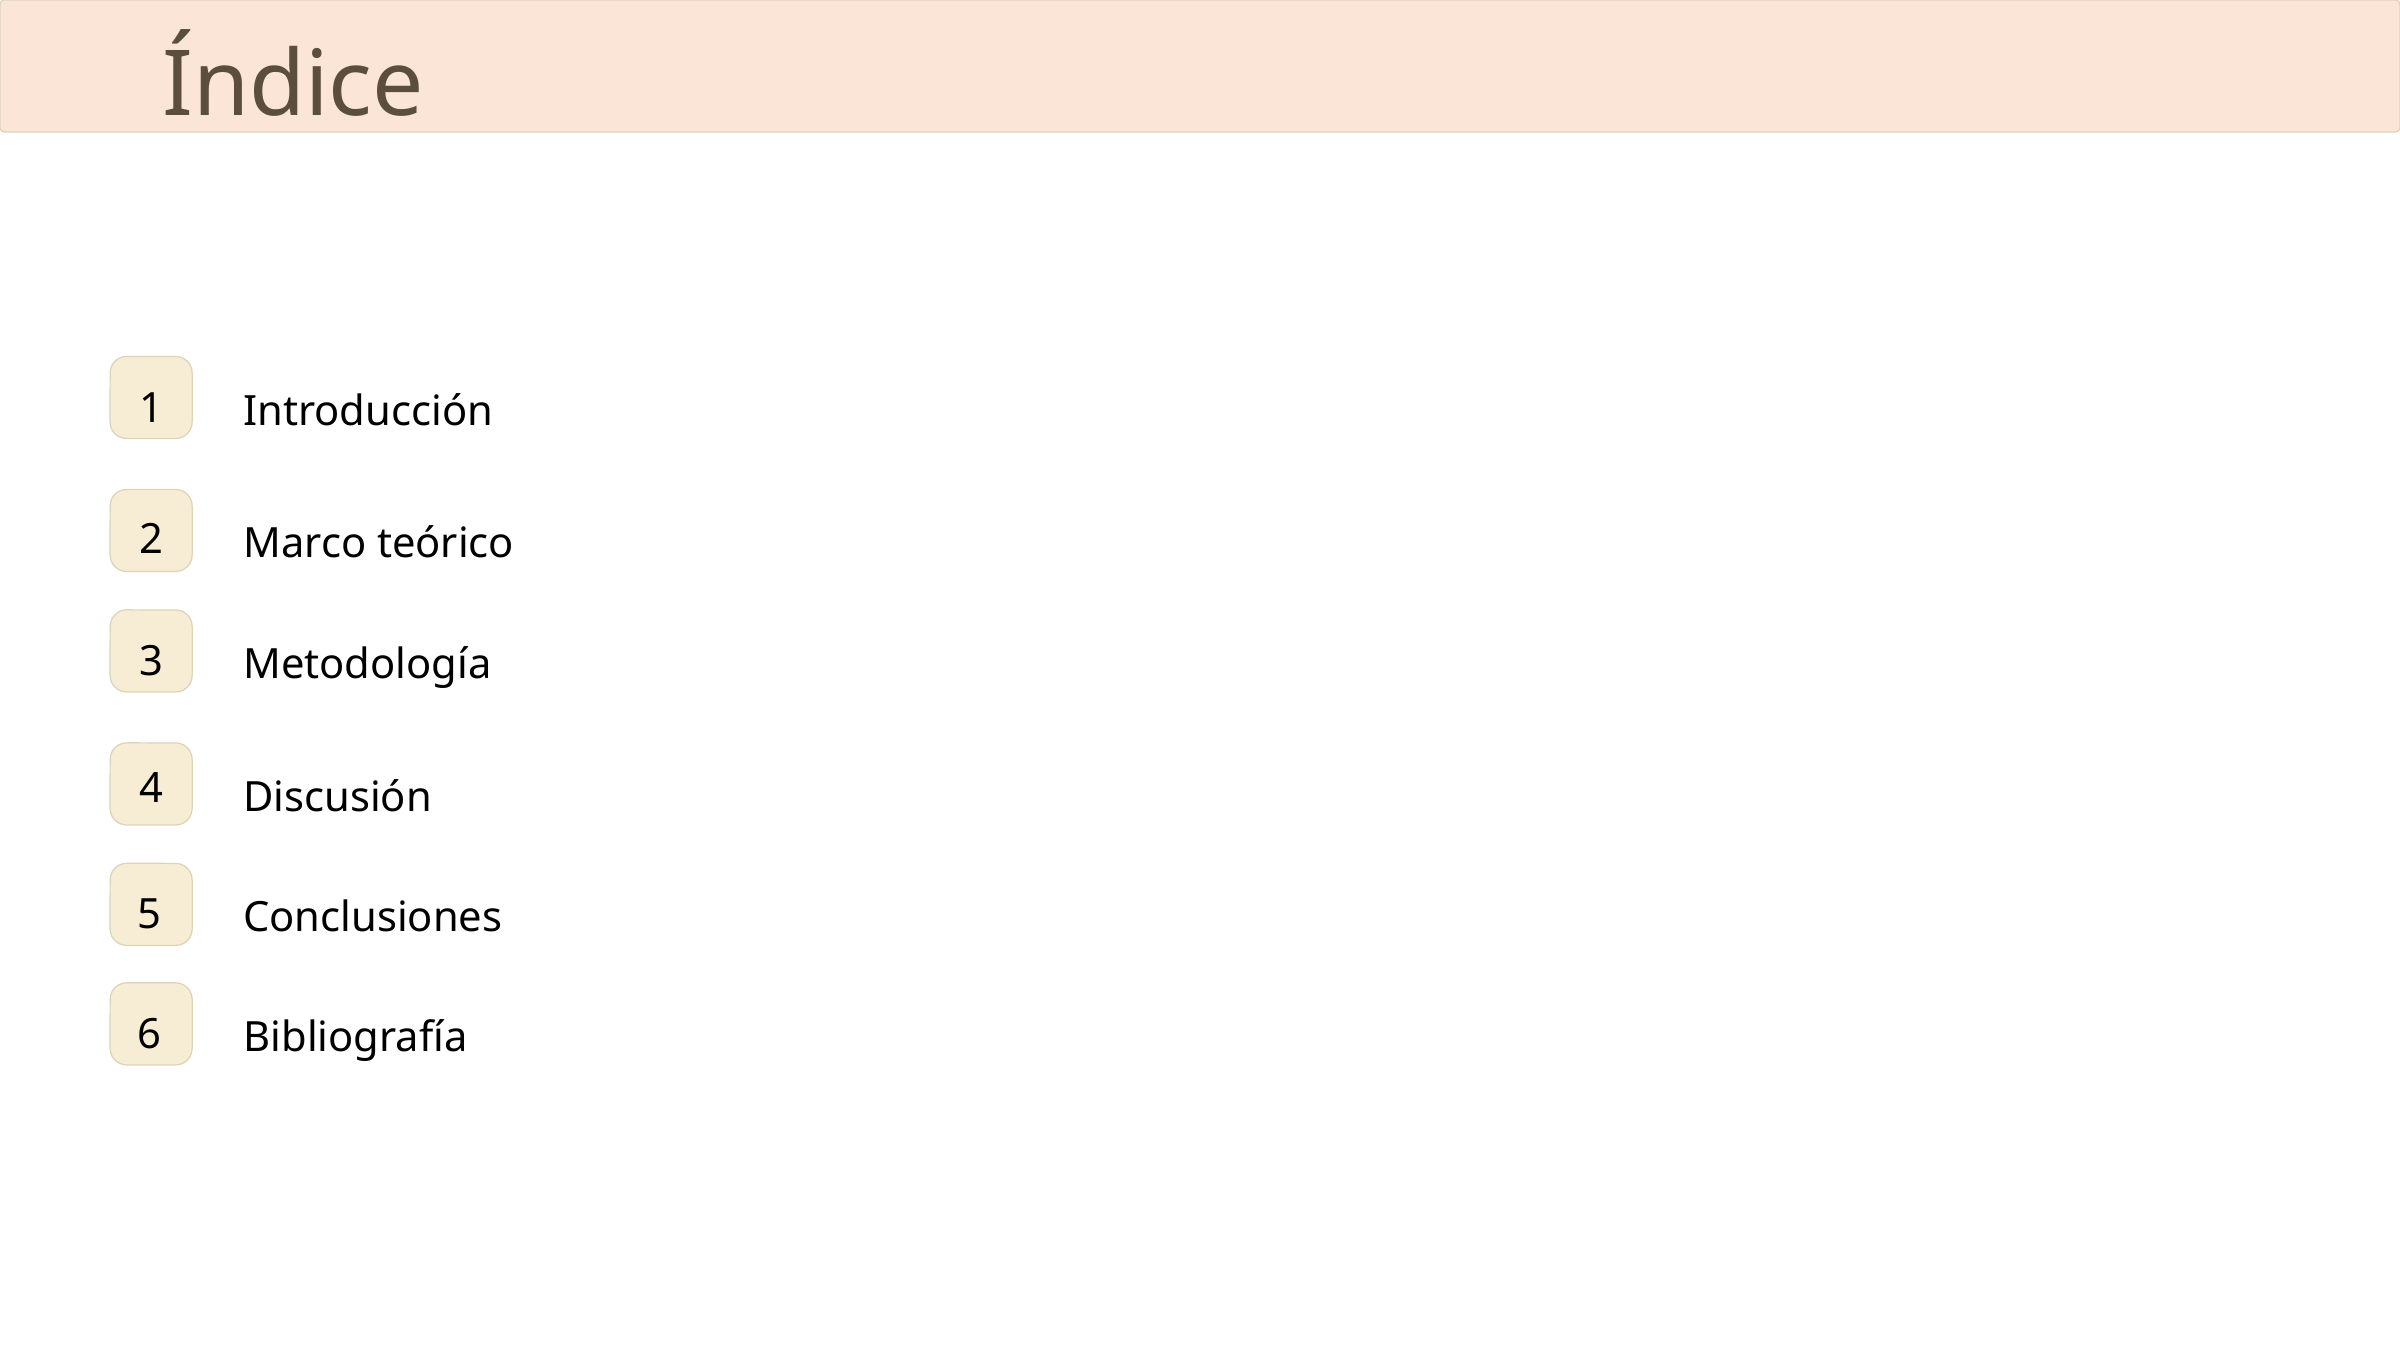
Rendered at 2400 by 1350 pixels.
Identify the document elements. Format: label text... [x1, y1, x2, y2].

text_box 1 [138, 354, 164, 424]
text_box Marco teórico [228, 501, 1623, 547]
text_box Conclusiones [228, 875, 1253, 933]
text_box [110, 356, 193, 439]
text_box [110, 863, 193, 946]
text_box [110, 609, 193, 692]
text_box [0, 0, 2400, 133]
text_box Introducción [228, 368, 1406, 483]
text_box 4 [134, 735, 168, 804]
text_box 6 [132, 981, 167, 1050]
text_box Bibliografía [228, 995, 1253, 1053]
text_box Metodología [228, 622, 1433, 737]
text_box 2 [134, 485, 168, 554]
text_box Discusión [228, 755, 802, 813]
text_box Índice [110, 12, 477, 137]
text_box [110, 982, 193, 1065]
text_box 3 [138, 608, 164, 677]
text_box [110, 489, 193, 572]
text_box [110, 742, 193, 825]
text_box 5 [132, 861, 167, 930]
